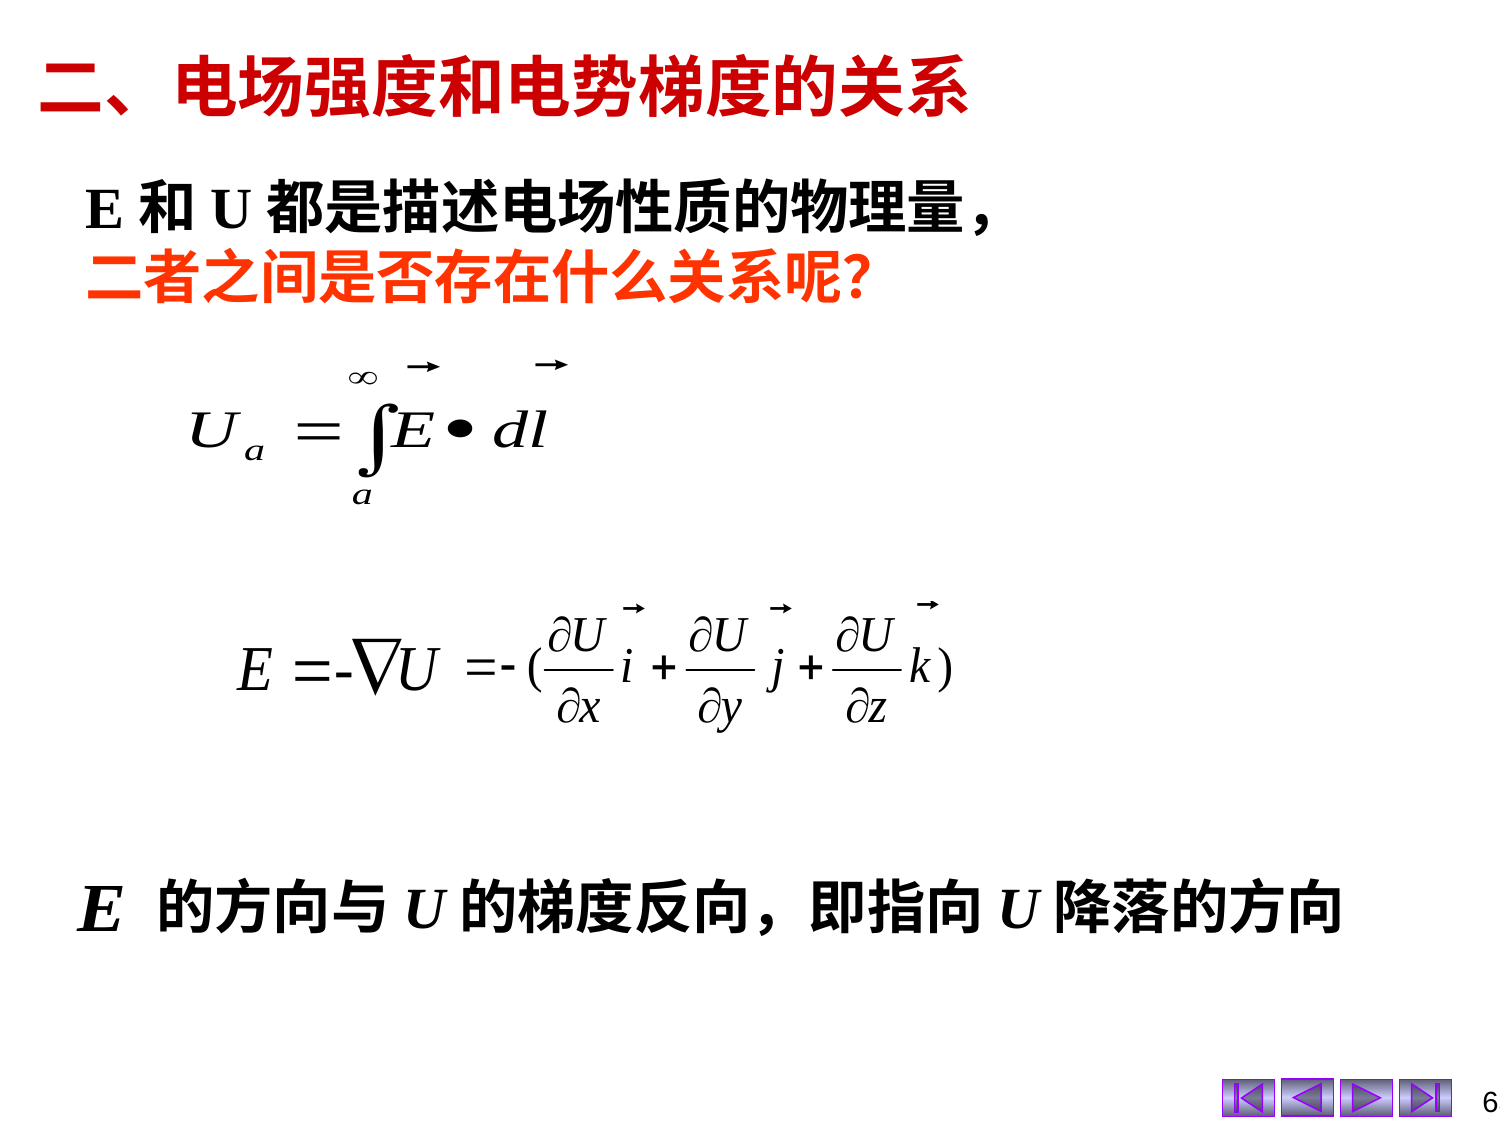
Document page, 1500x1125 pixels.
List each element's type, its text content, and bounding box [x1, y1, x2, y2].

text_box [1179, 1076, 1500, 1125]
text_box E和U都是描述电场性质的物理量， 二者之间是否存在什么关系呢？ [70, 163, 1392, 318]
slide_number [1149, 1046, 1500, 1125]
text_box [181, 350, 579, 518]
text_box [226, 616, 457, 707]
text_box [63, 850, 1330, 949]
text_box 二、电场强度和电势梯度的关系 [23, 37, 988, 133]
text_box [455, 601, 963, 820]
